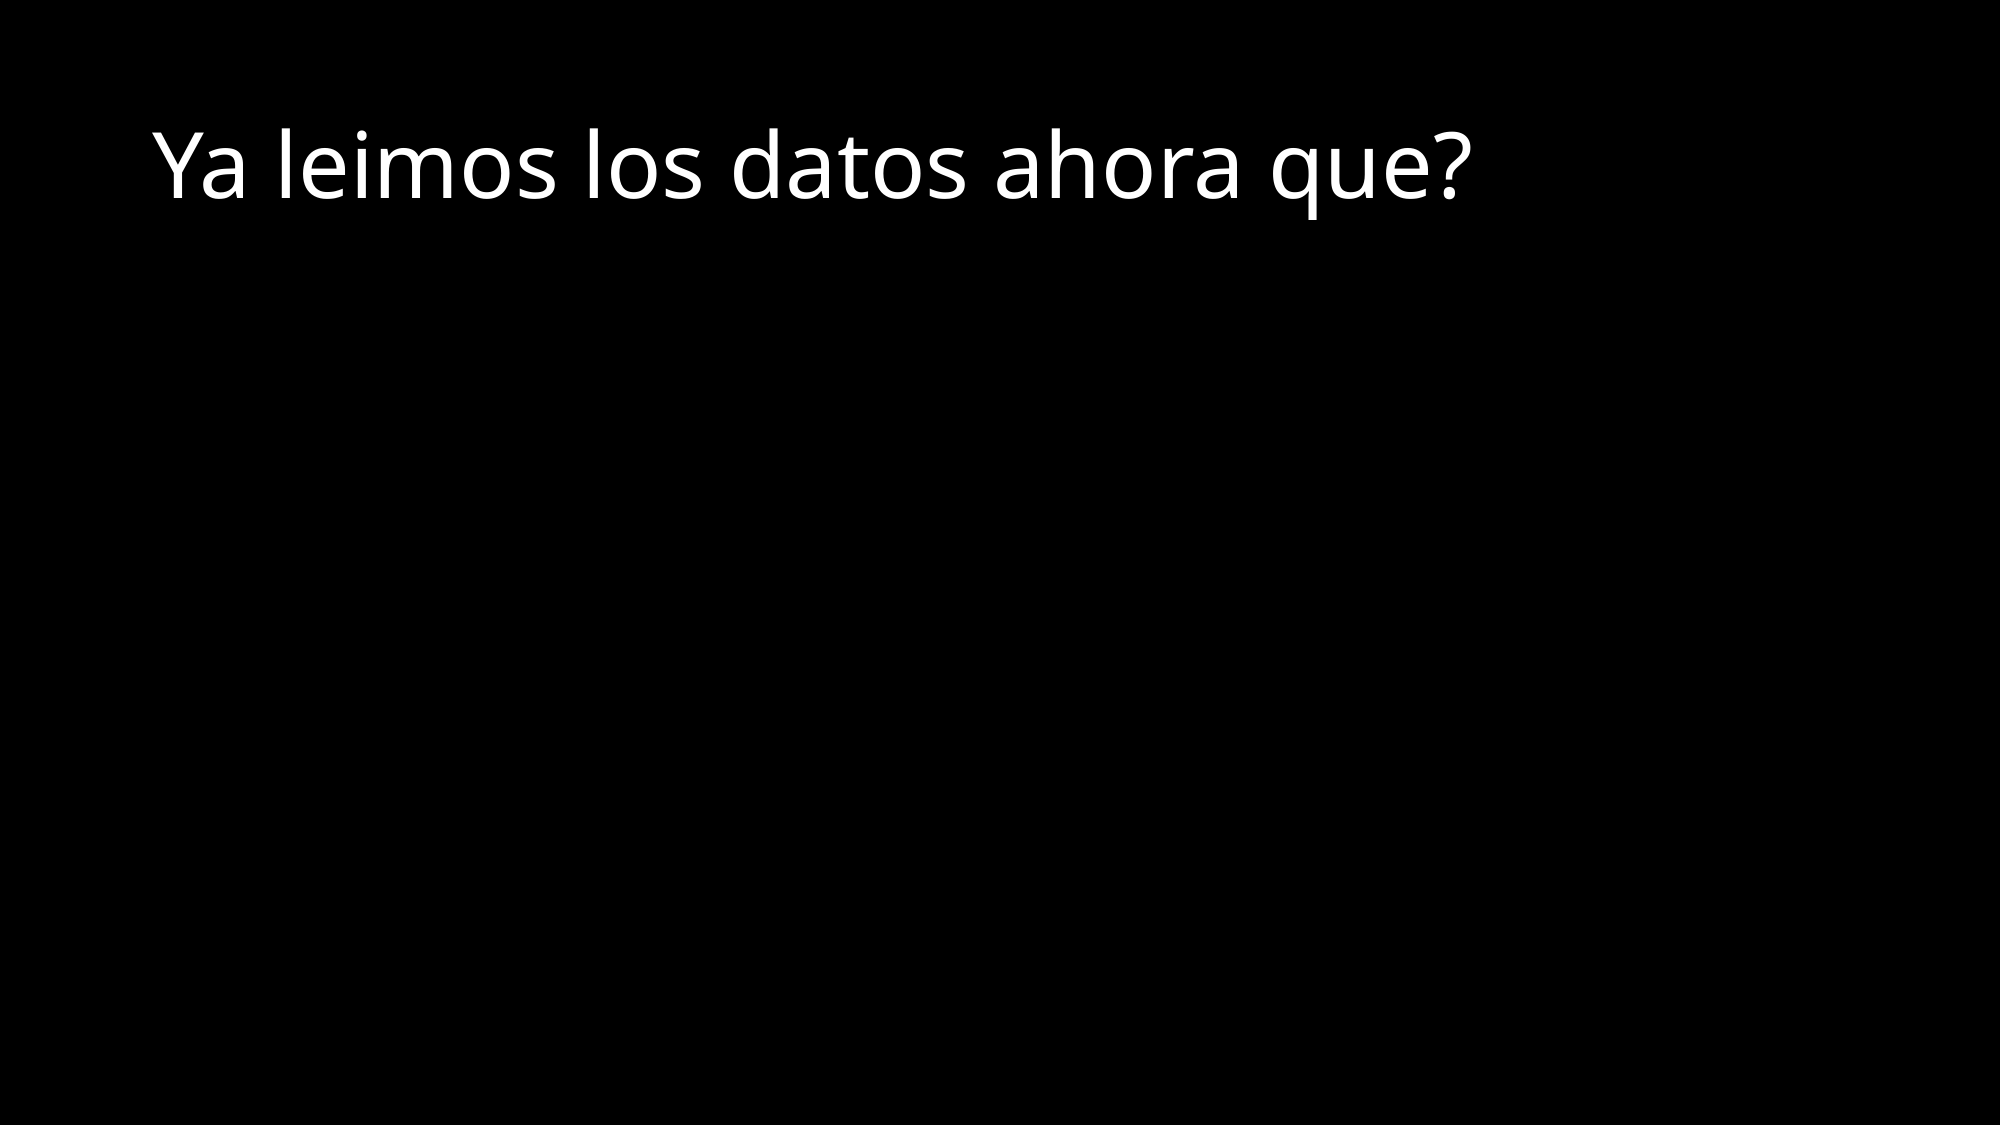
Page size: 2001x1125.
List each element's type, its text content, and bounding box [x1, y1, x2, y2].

title Ya leimos los datos ahora que? [137, 59, 1863, 278]
